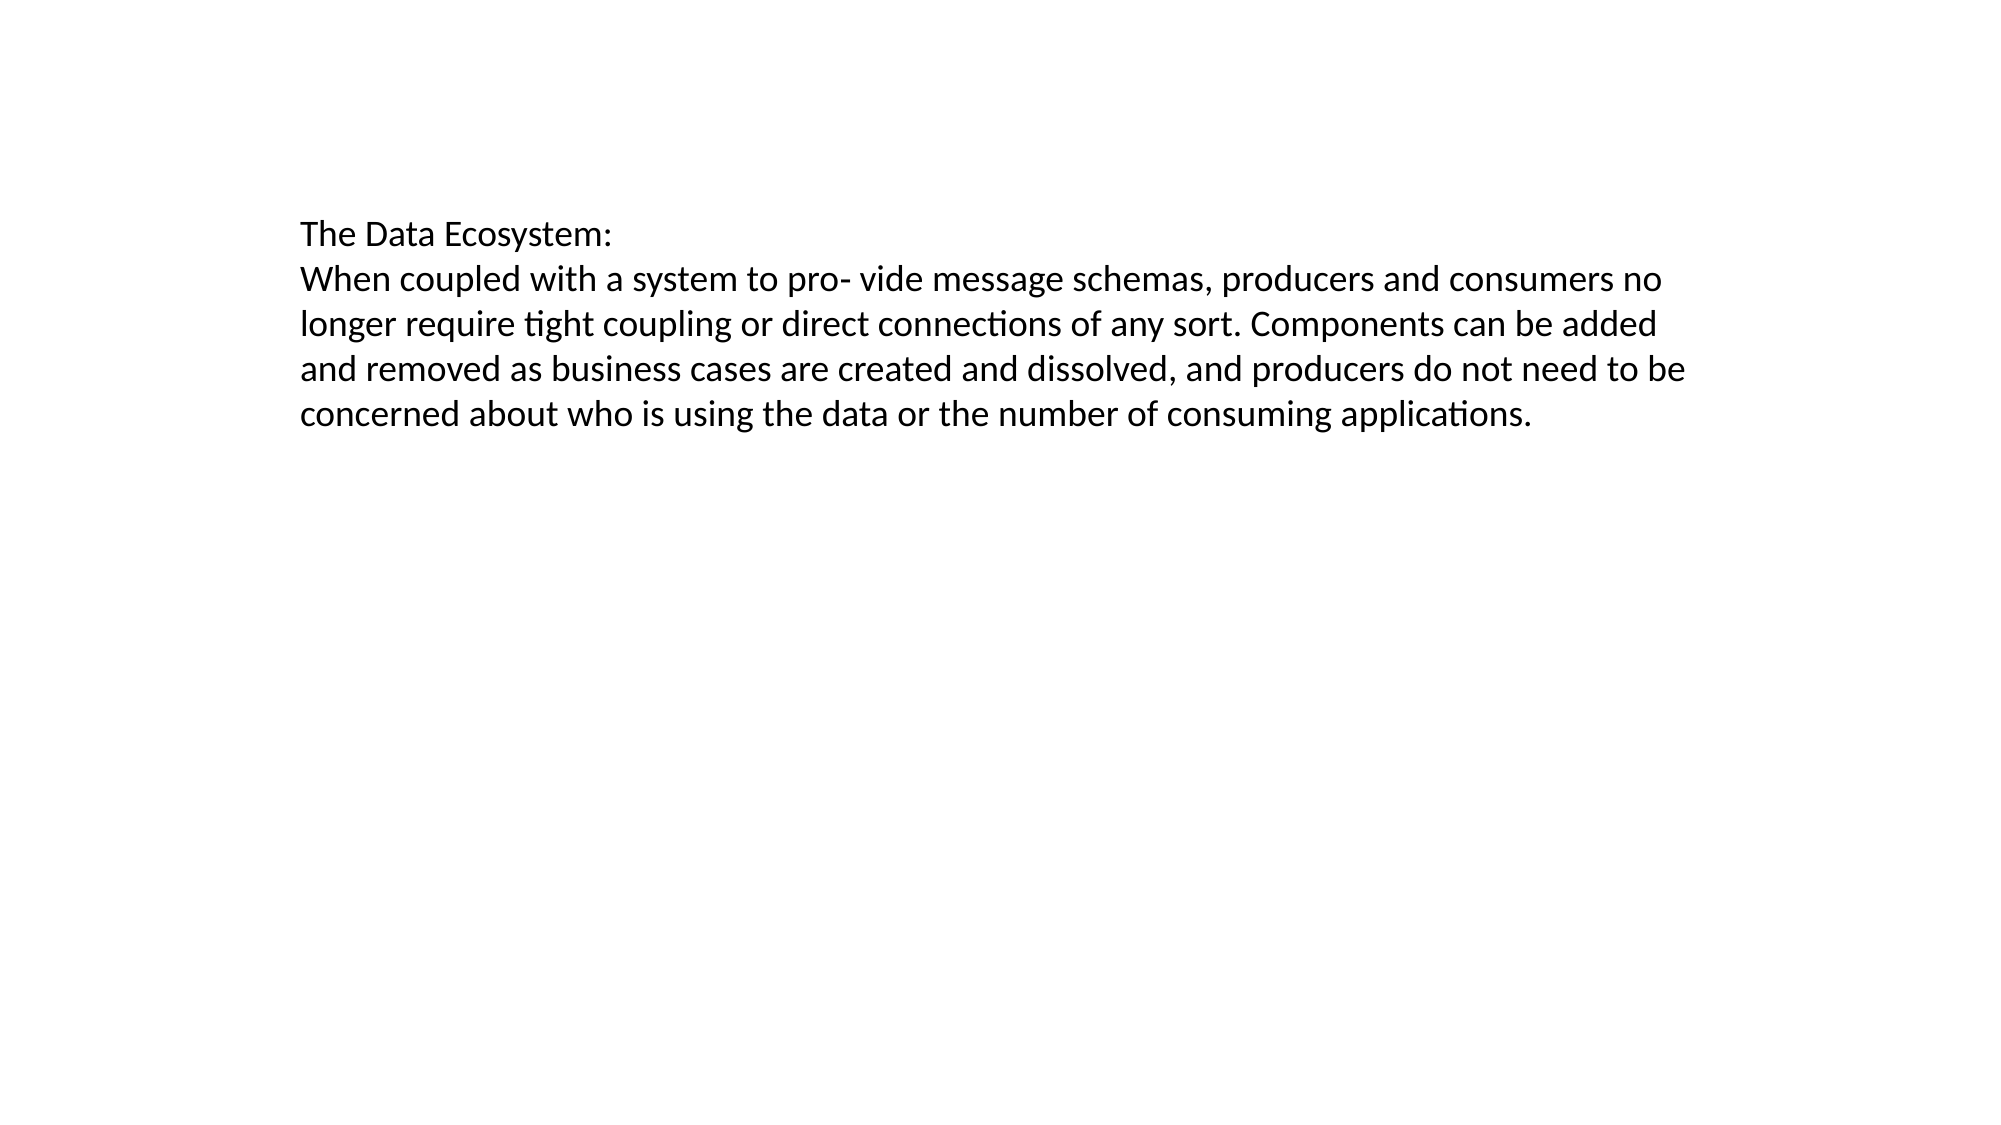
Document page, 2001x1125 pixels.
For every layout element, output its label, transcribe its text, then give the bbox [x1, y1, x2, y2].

text_box The Data Ecosystem: When coupled with a system to pro‐ vide message schemas, producers and consumers no longer require tight coupling or direct connections of any sort. Components can be added and removed as business cases are created and dissolved, and producers do not need to be concerned about who is using the data or the number of consuming applications. [285, 201, 1739, 442]
